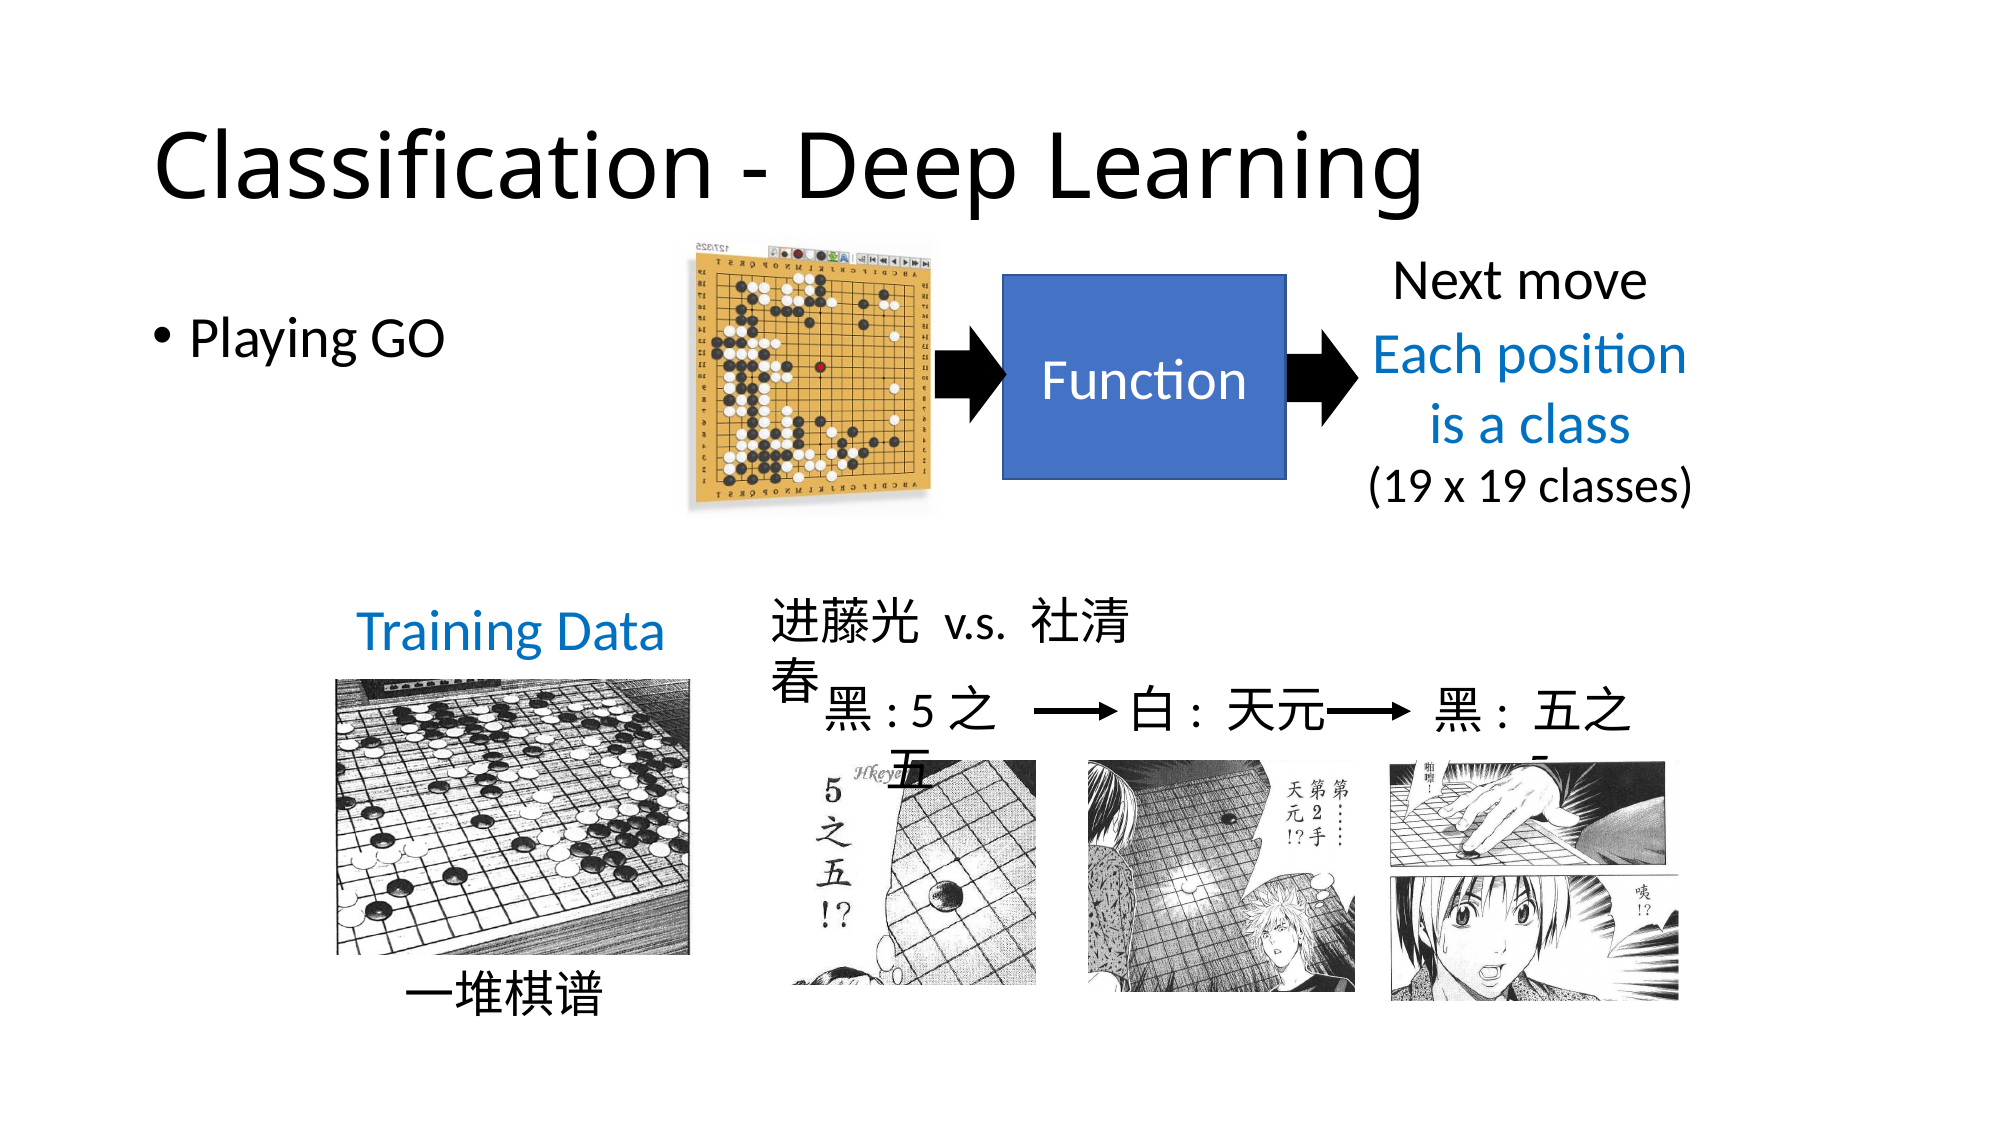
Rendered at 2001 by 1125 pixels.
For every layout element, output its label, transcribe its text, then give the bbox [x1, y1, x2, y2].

text_box Next move [1353, 233, 1689, 307]
text_box Function [1002, 274, 1287, 480]
text_box [1286, 328, 1345, 428]
text_box [940, 325, 1007, 424]
list Playing GO [137, 299, 1863, 1014]
picture [1088, 760, 1355, 992]
picture [678, 235, 940, 518]
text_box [294, 679, 714, 1031]
title Classification - Deep Learning [137, 59, 1863, 278]
text_box 黑: 五之5 [1416, 671, 1663, 760]
text_box (19 x 19 classes) [1327, 445, 1733, 520]
text_box 白: 天元 [1103, 670, 1350, 746]
text_box 黑: 5之五 [787, 670, 1034, 806]
picture [790, 760, 1036, 985]
text_box Training Data [294, 584, 728, 669]
text_box 进藤光 v.s. 社清春 [756, 582, 1188, 718]
text_box Each position is a class [1345, 307, 1716, 463]
picture [1385, 760, 1680, 1001]
